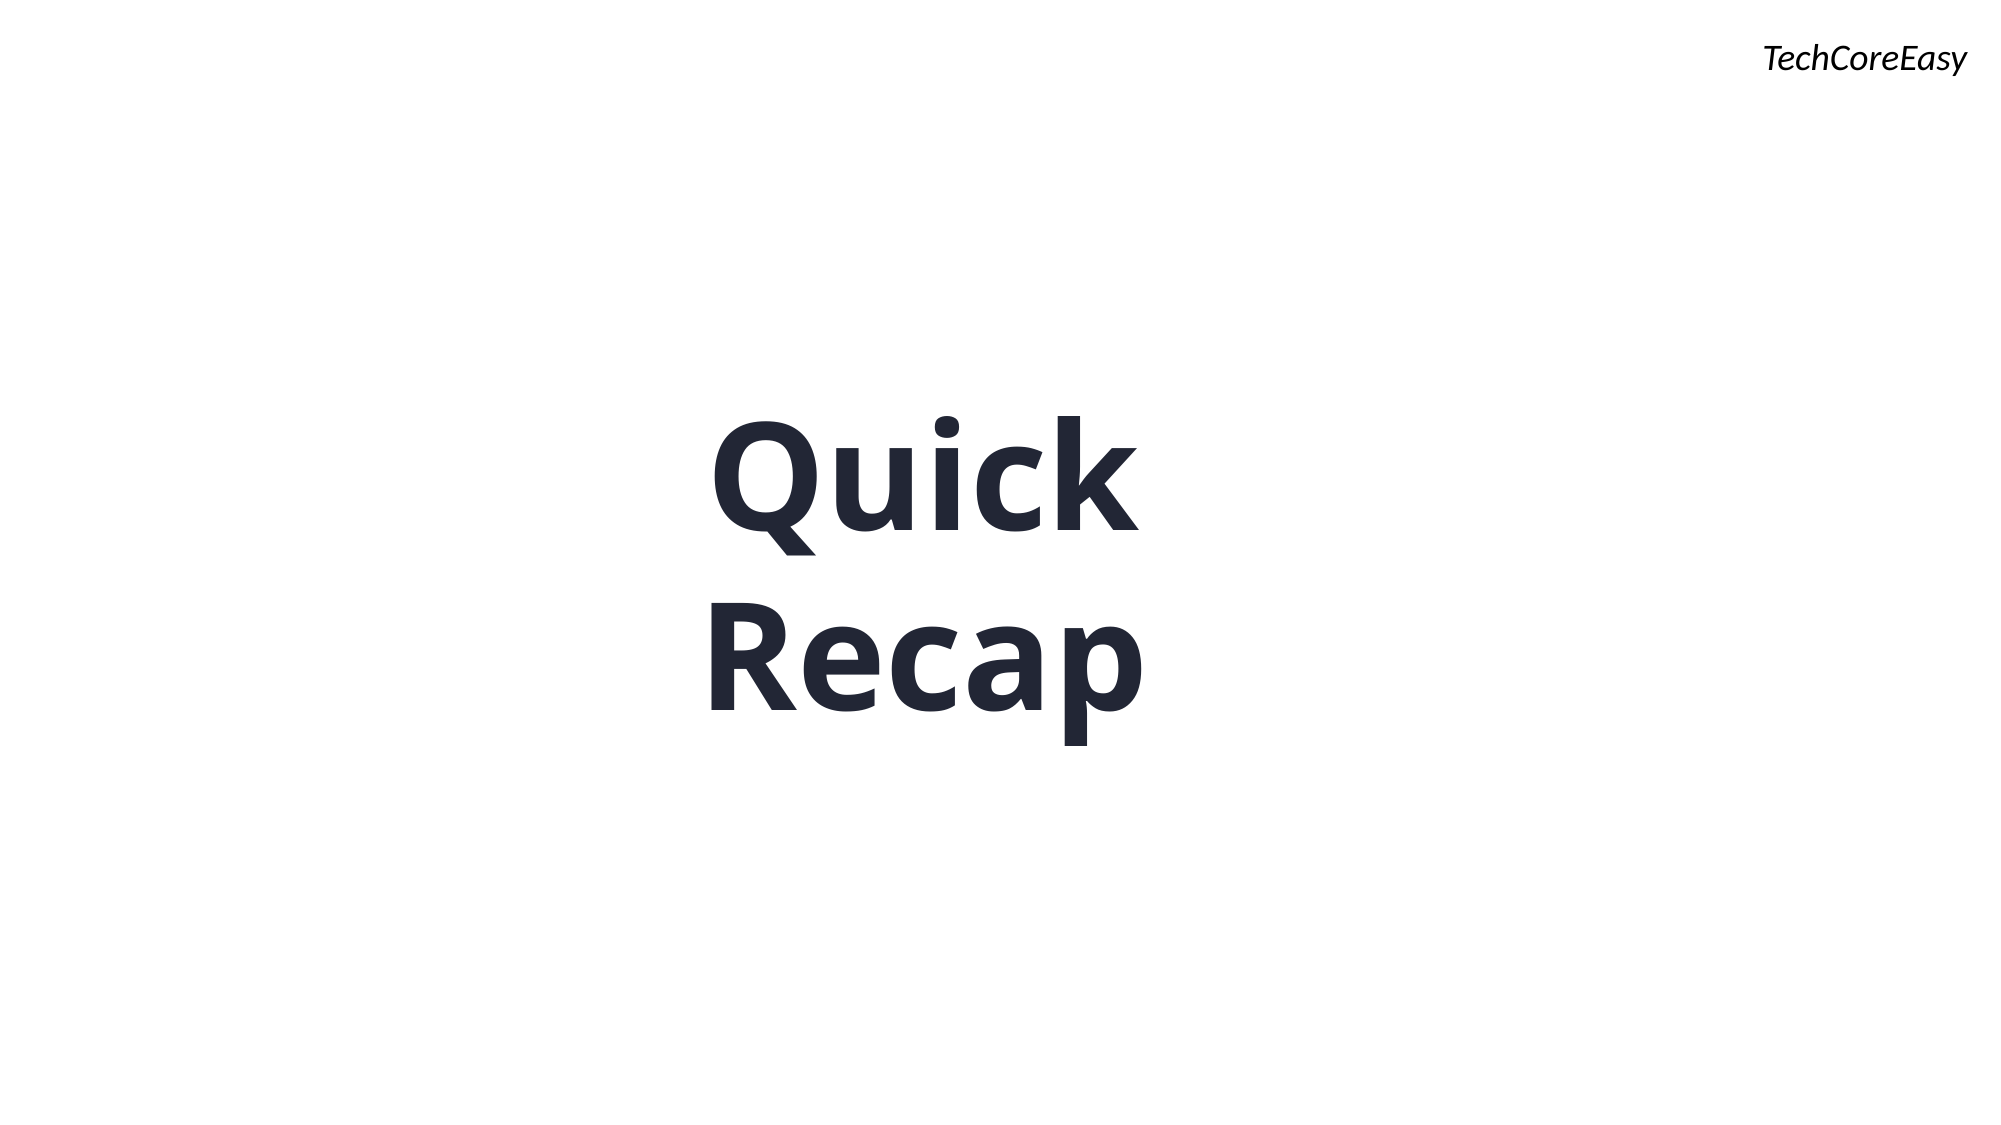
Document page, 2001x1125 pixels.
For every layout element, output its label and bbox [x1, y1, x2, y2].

text_box [650, 373, 1197, 748]
text_box [1747, 25, 1983, 86]
